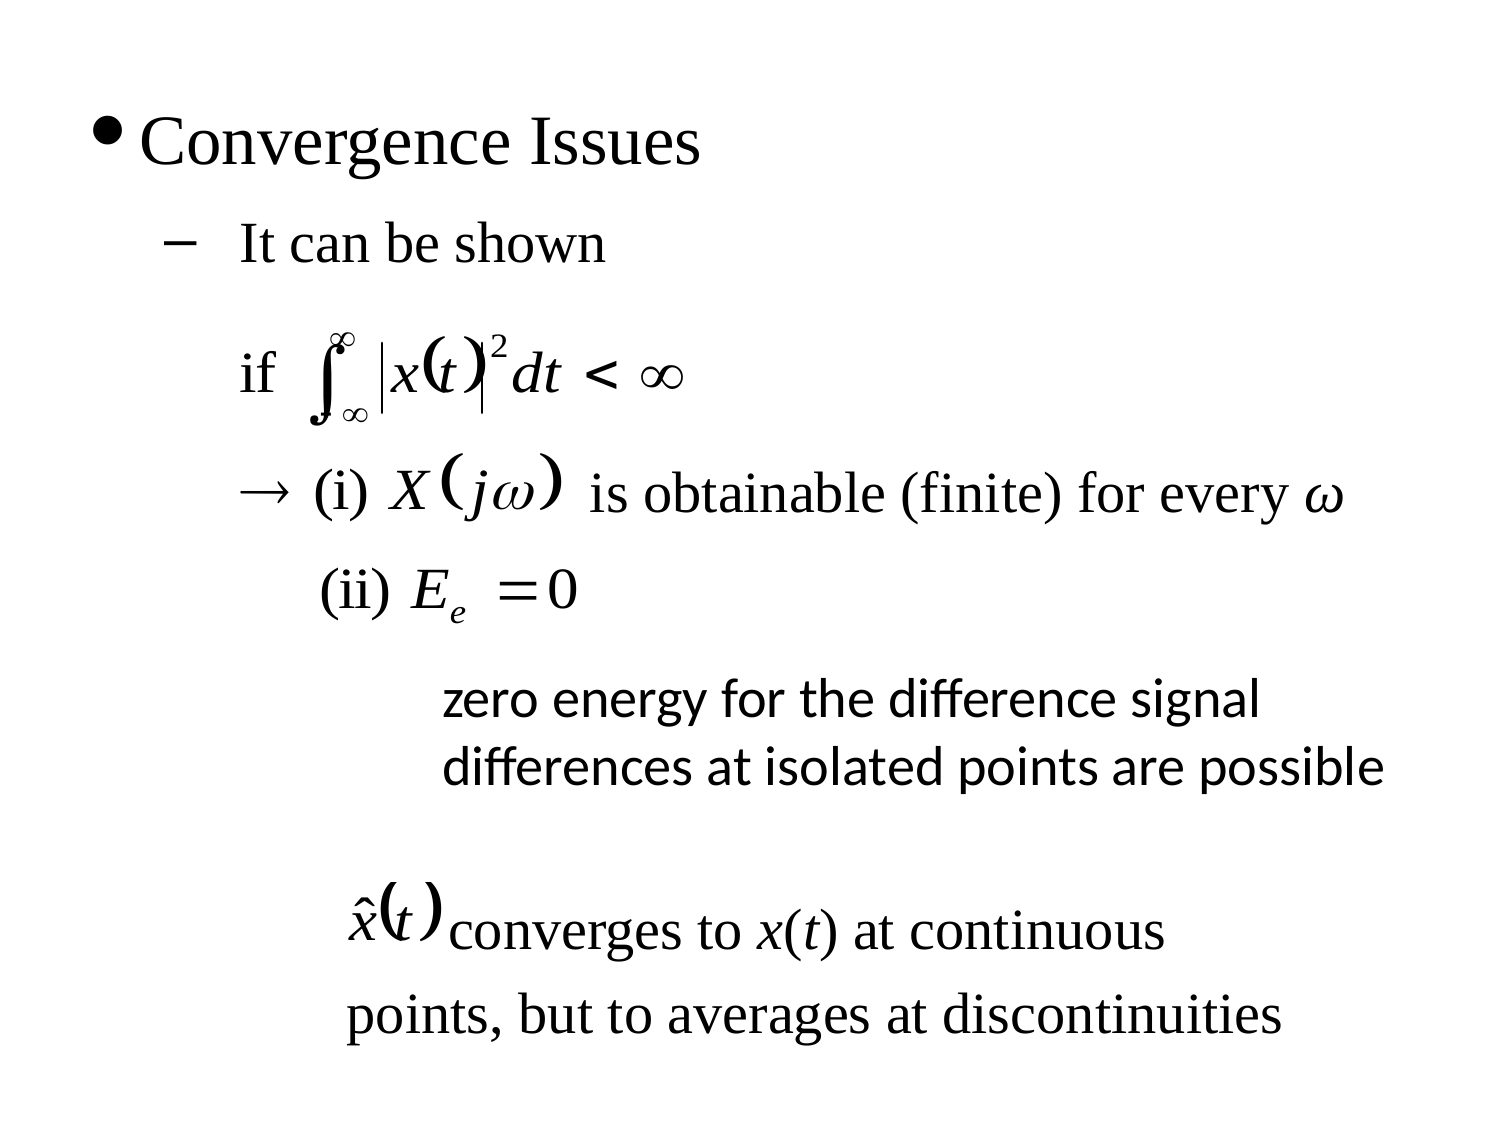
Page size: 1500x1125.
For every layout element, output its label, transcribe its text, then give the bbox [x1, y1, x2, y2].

text_box is obtainable (finite) for every ω [701, 446, 1361, 532]
text_box zero energy for the difference signal differences at isolated points are possible [427, 654, 1401, 804]
text_box Convergence Issues It can be shown [0, 1, 1500, 282]
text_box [231, 310, 695, 637]
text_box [331, 869, 1347, 1048]
